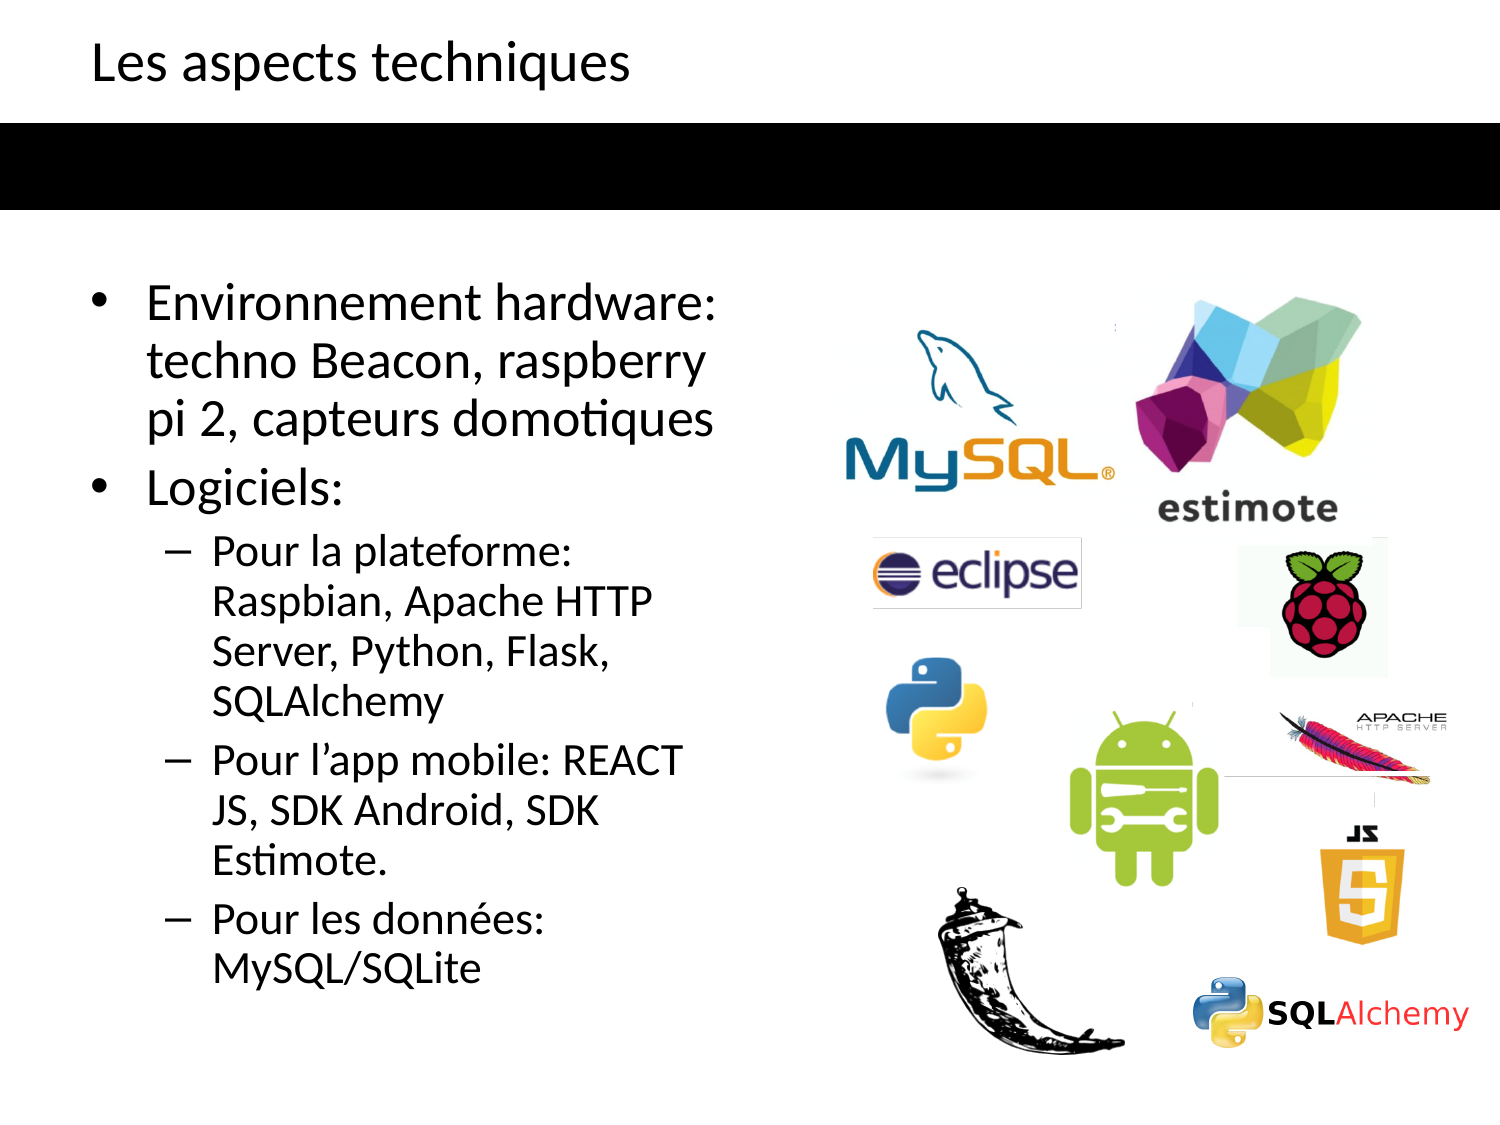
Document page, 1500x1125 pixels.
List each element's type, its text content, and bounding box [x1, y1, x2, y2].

text_box [0, 125, 1500, 208]
title Les aspects techniques [76, 0, 1500, 126]
picture [1192, 975, 1473, 1050]
picture [856, 624, 1442, 1055]
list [788, 272, 1452, 808]
text_box [778, 661, 1001, 818]
list Environnement hardware: techno Beacon, raspberry pi 2, capteurs domotiques Logiciels: Pour la plateforme: Raspbian, Apache HTTP Server, Python, Flask, SQLAlchemy Pour l’app mobile: REACT JS, SDK Android, SDK Estimote. Pour les données: MySQL/SQLite [75, 262, 738, 1005]
